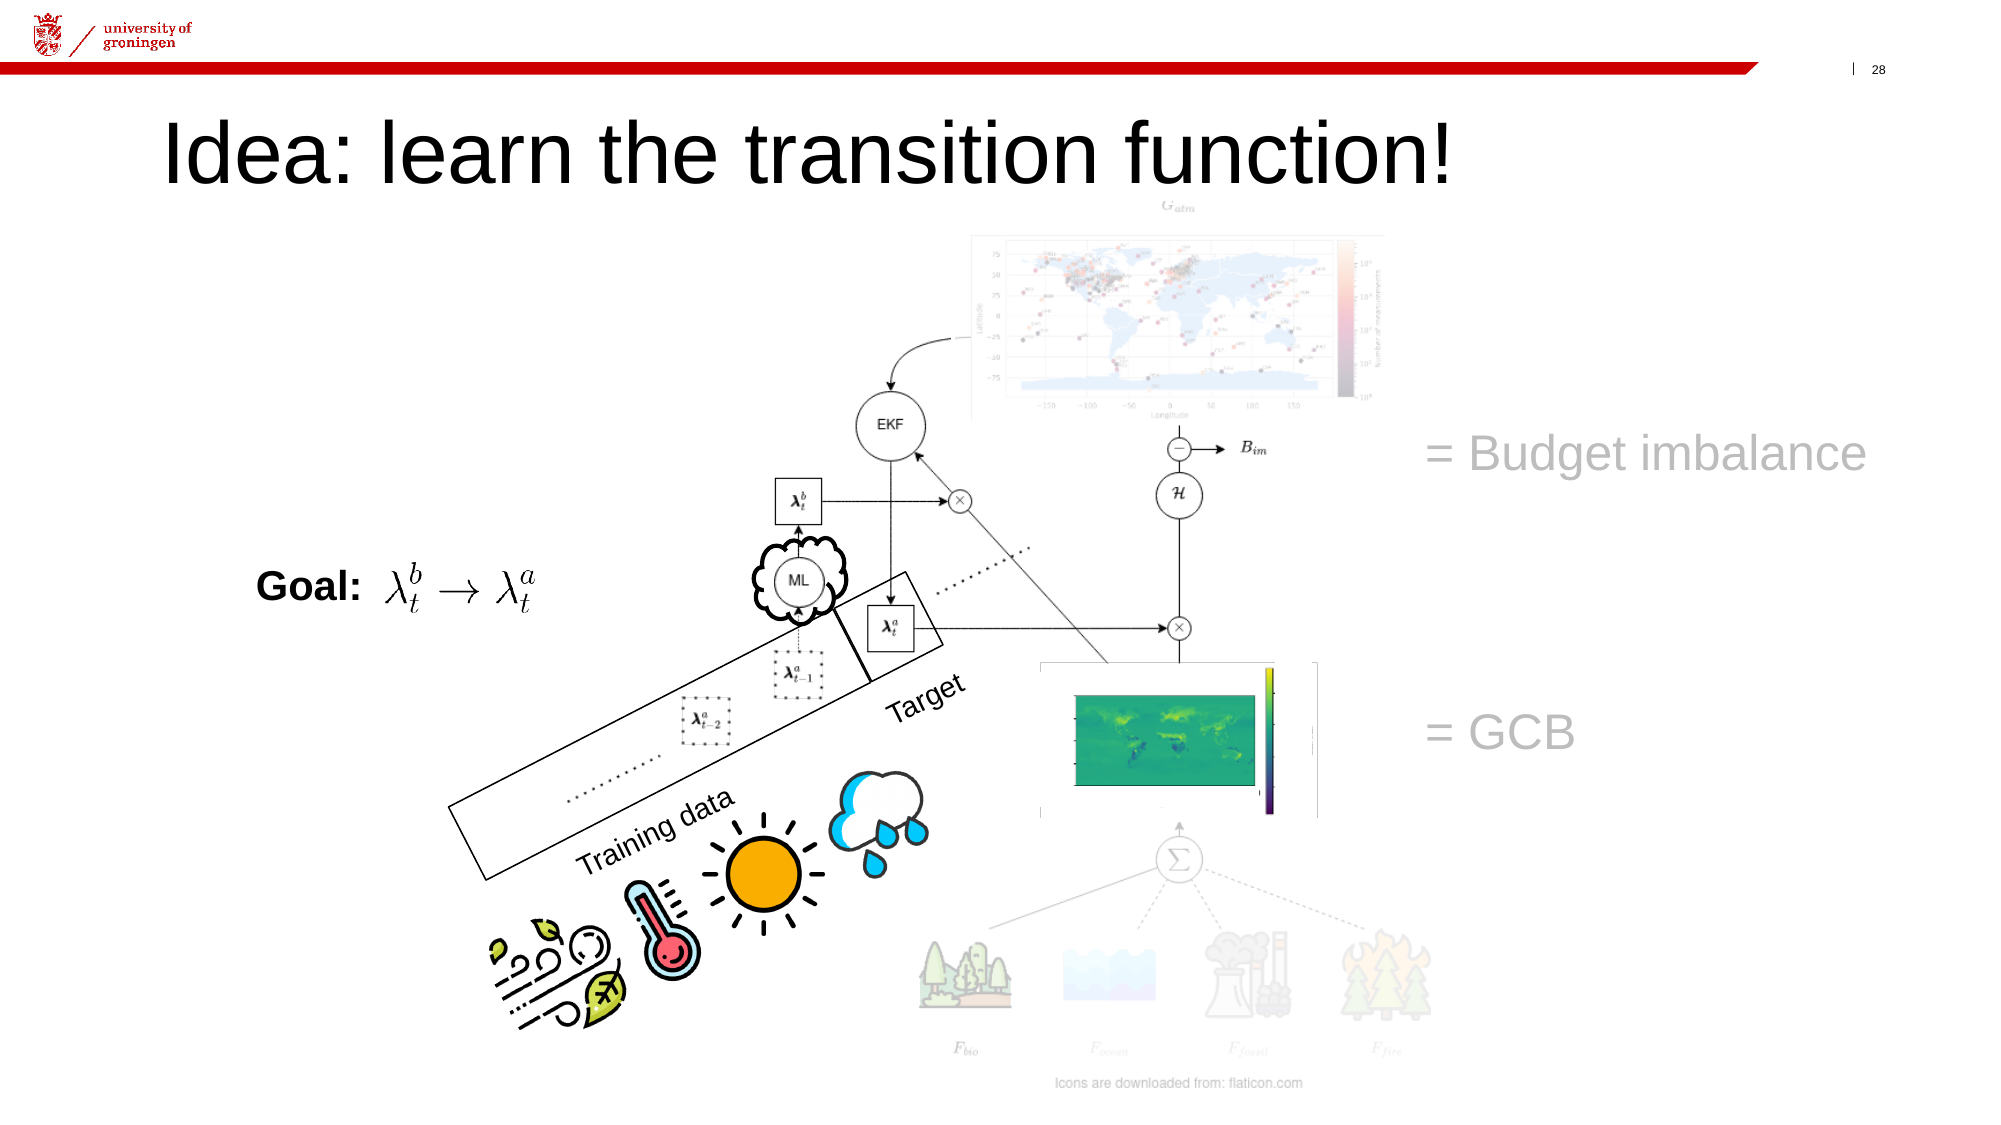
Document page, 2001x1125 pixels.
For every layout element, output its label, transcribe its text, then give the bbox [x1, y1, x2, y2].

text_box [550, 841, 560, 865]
picture [34, 13, 192, 57]
text_box [448, 749, 560, 881]
text_box = GCB [1439, 684, 2000, 775]
picture [385, 562, 535, 613]
title Idea: learn the transition function! [0, 95, 2000, 201]
text_box = Budget imbalance [1439, 405, 2000, 496]
picture [476, 189, 1434, 1103]
text_box Goal: [240, 543, 402, 624]
